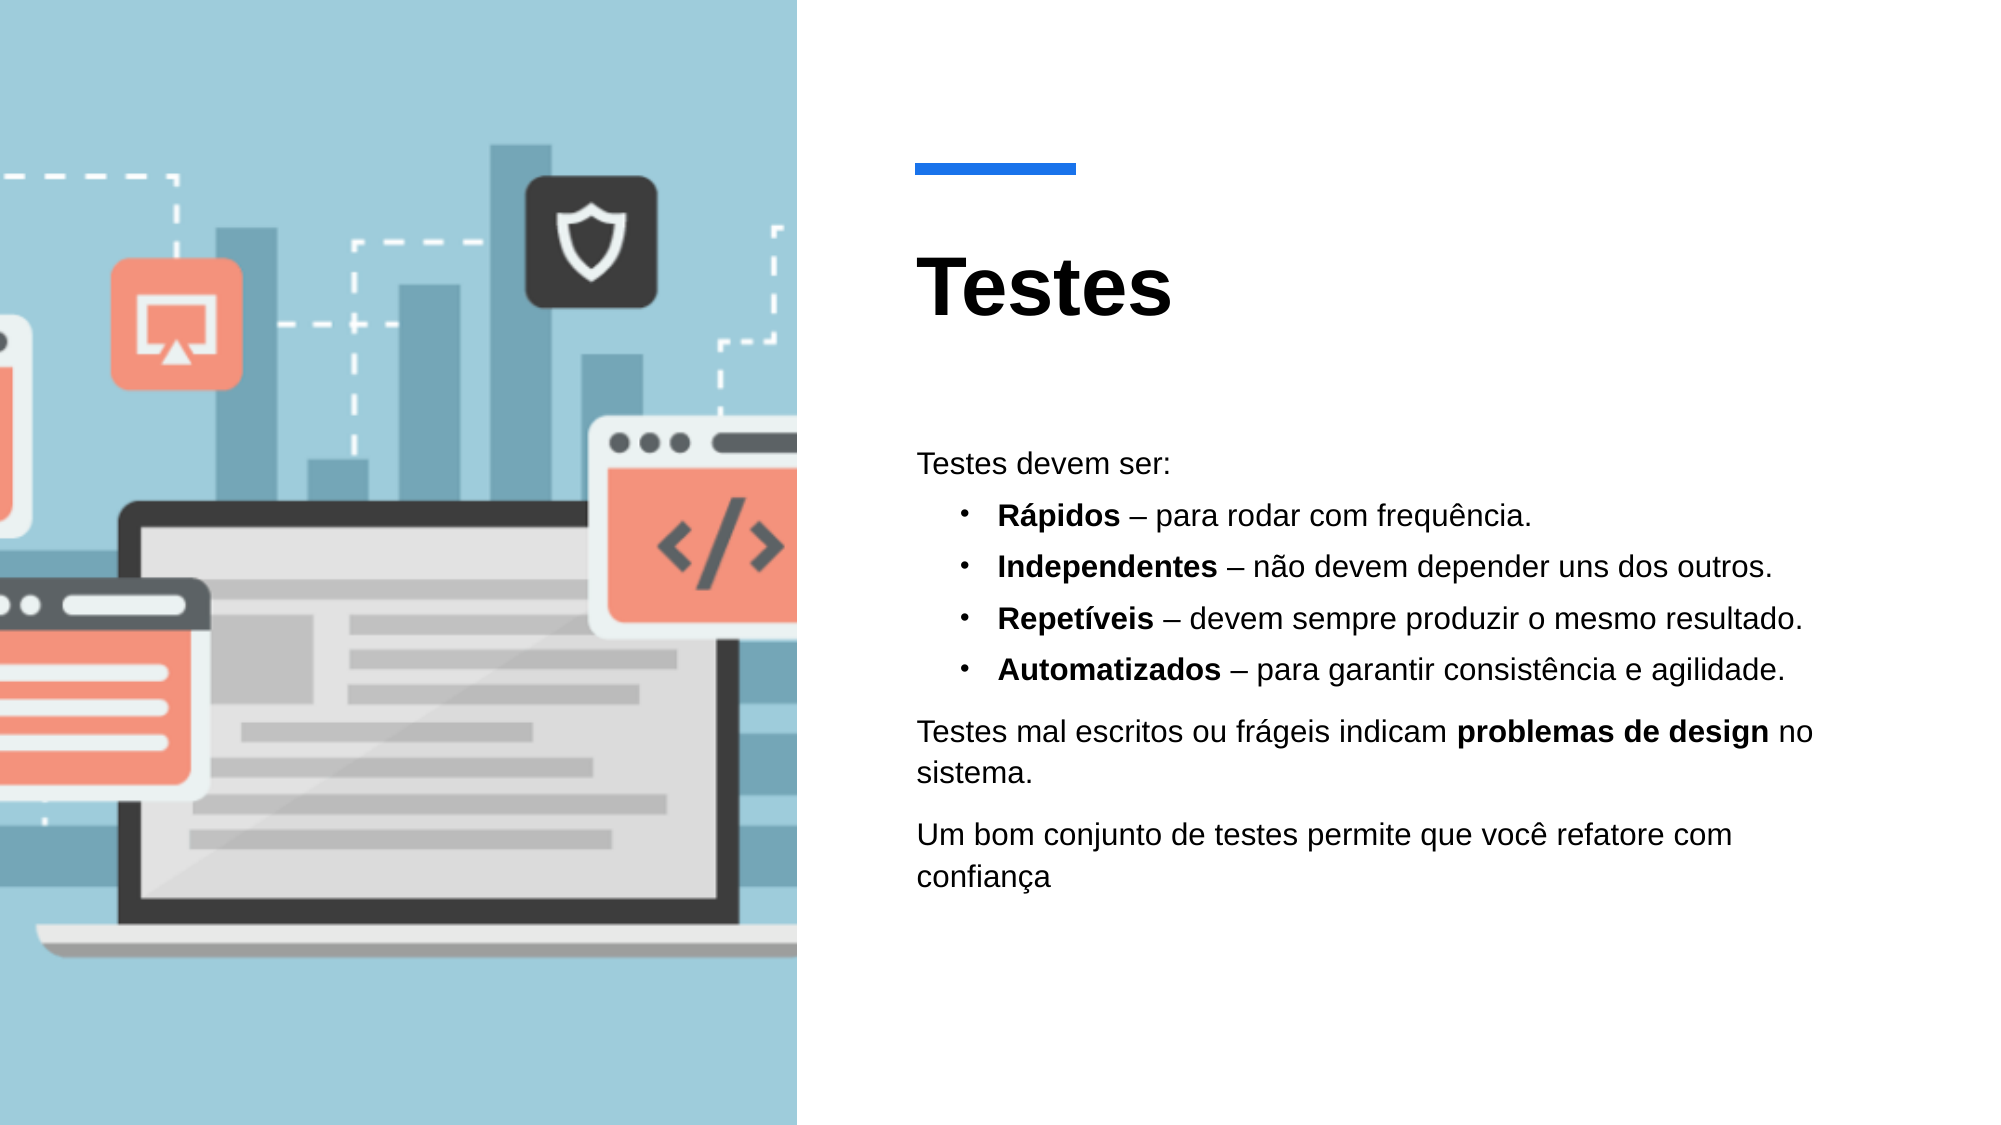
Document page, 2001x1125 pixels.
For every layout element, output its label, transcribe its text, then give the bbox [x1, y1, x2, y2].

text_box [797, 0, 2000, 1125]
picture [0, 0, 797, 1125]
list Testes devem ser: Rápidos – para rodar com frequência. Independentes – não devem depender uns dos outros. Repetíveis – devem sempre produzir o mesmo resultado. Automatizados – para garantir consistência e agilidade. Testes mal escritos ou frágeis indicam problemas de design no sistema. Um bom conjunto de testes permite que você refatore com confiança [901, 431, 1892, 1034]
title Testes [901, 224, 1892, 405]
